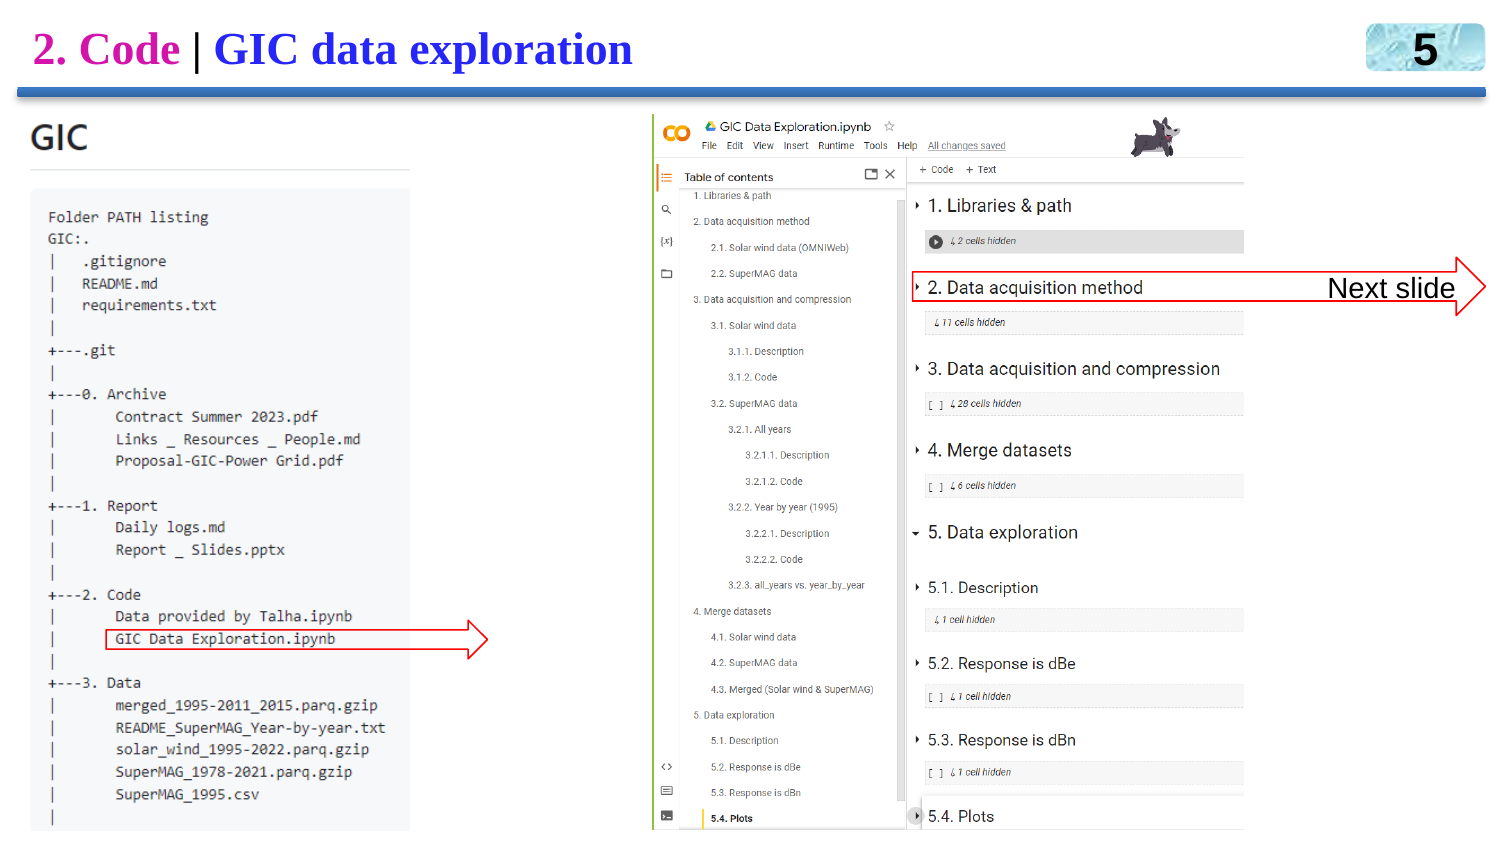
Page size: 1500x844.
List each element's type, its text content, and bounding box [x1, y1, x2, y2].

text_box Next slide [1249, 255, 1488, 318]
text_box [17, 87, 1486, 97]
text_box [414, 618, 490, 661]
title 2. Code | GIC data exploration [17, 14, 1080, 78]
picture [17, 113, 410, 831]
picture [651, 113, 1244, 830]
text_box 5 [1366, 23, 1486, 72]
